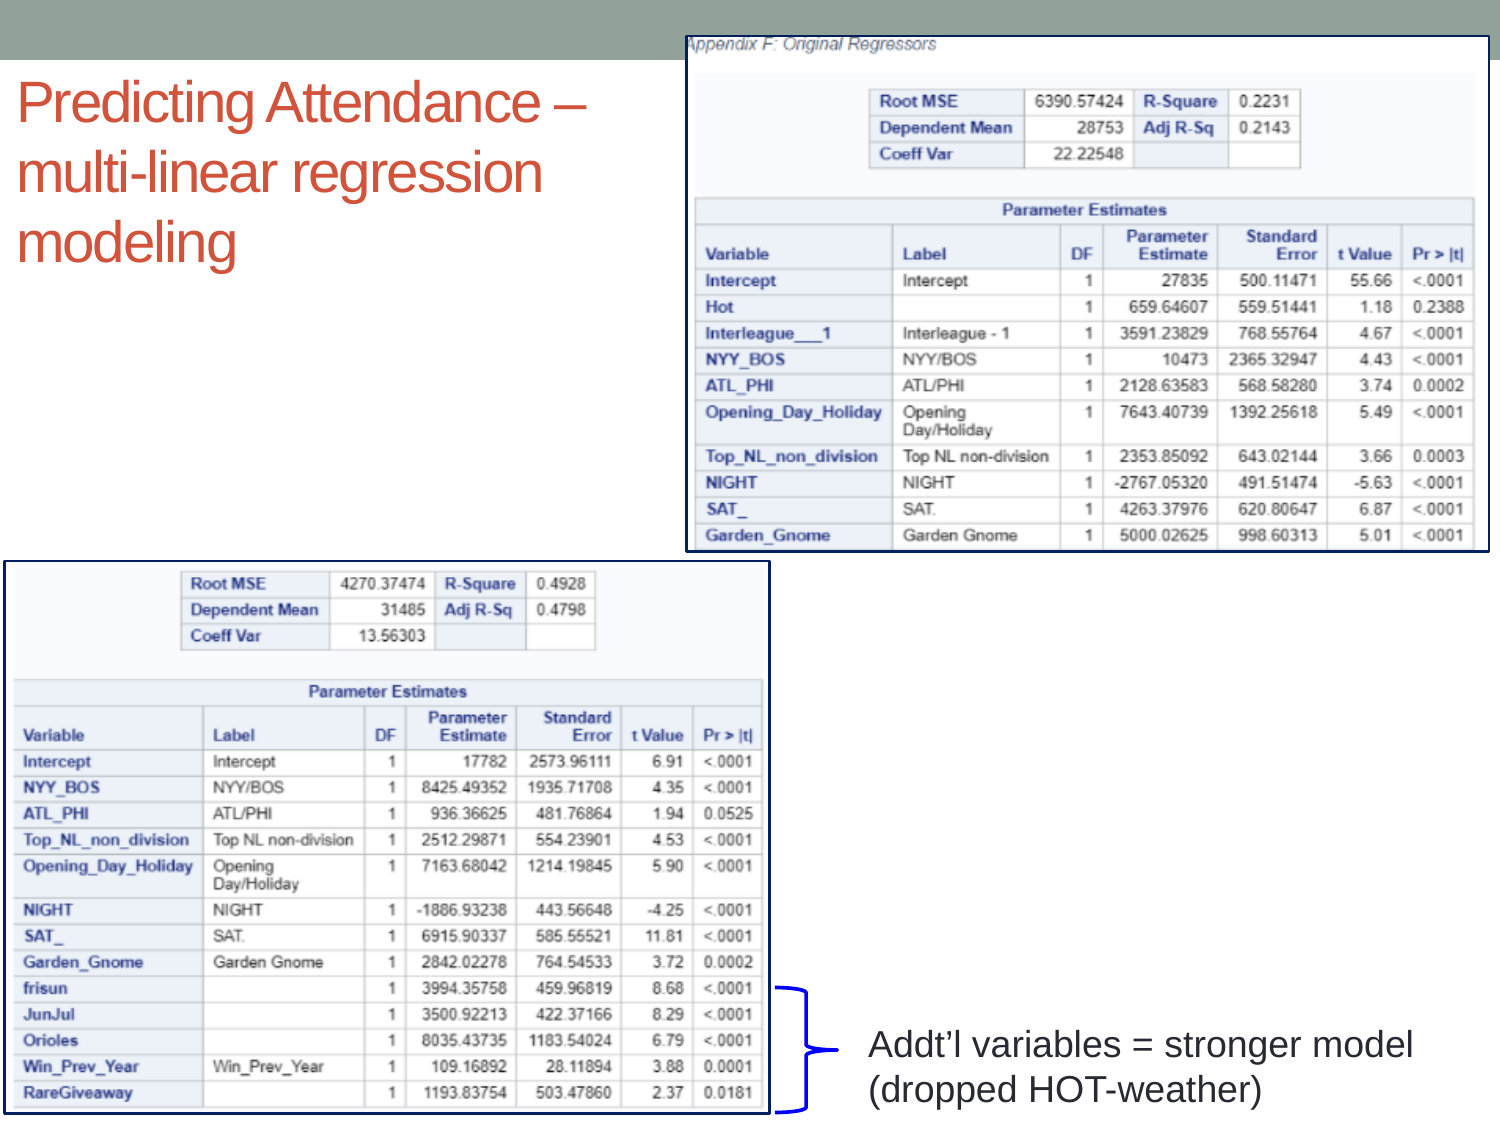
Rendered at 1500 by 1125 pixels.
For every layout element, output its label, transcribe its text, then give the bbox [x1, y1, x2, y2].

title Predicting Attendance – multi-linear regression modeling [1, 87, 632, 250]
text_box [777, 986, 839, 1114]
picture [5, 562, 769, 1113]
picture [687, 37, 1489, 551]
text_box Addt’l variables = stronger model (dropped HOT-weather) [853, 1012, 1430, 1118]
